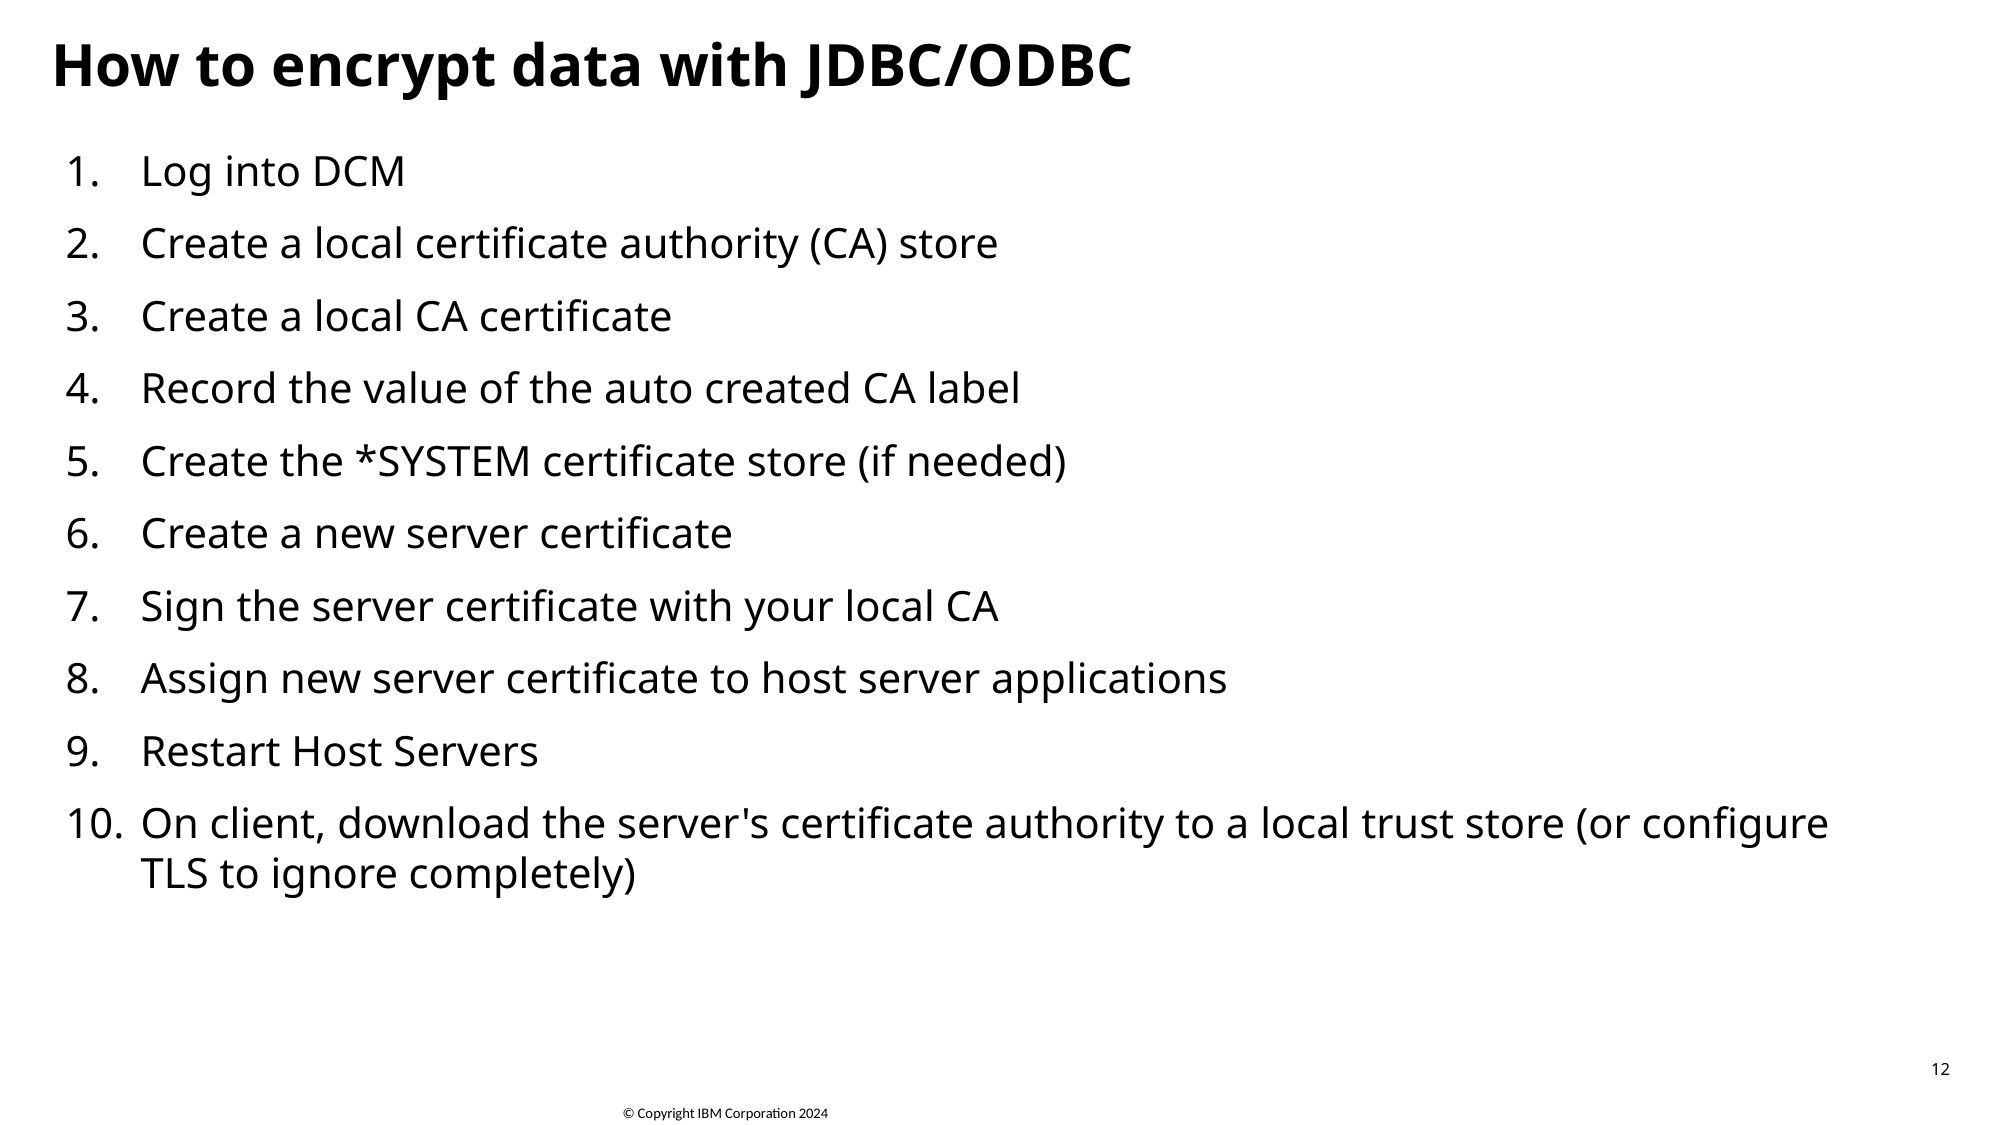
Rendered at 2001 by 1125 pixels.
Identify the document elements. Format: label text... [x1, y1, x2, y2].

slide_number 12 [1500, 1055, 1950, 1086]
list Log into DCM Create a local certificate authority (CA) store Create a local CA certificate Record the value of the auto created CA label Create the *SYSTEM certificate store (if needed) Create a new server certificate Sign the server certificate with your local CA Assign new server certificate to host server applications Restart Host Servers On client, download the server's certificate authority to a local trust store (or configure TLS to ignore completely) [50, 136, 1851, 996]
text_box How to encrypt data with JDBC/ODBC [50, 36, 1721, 101]
